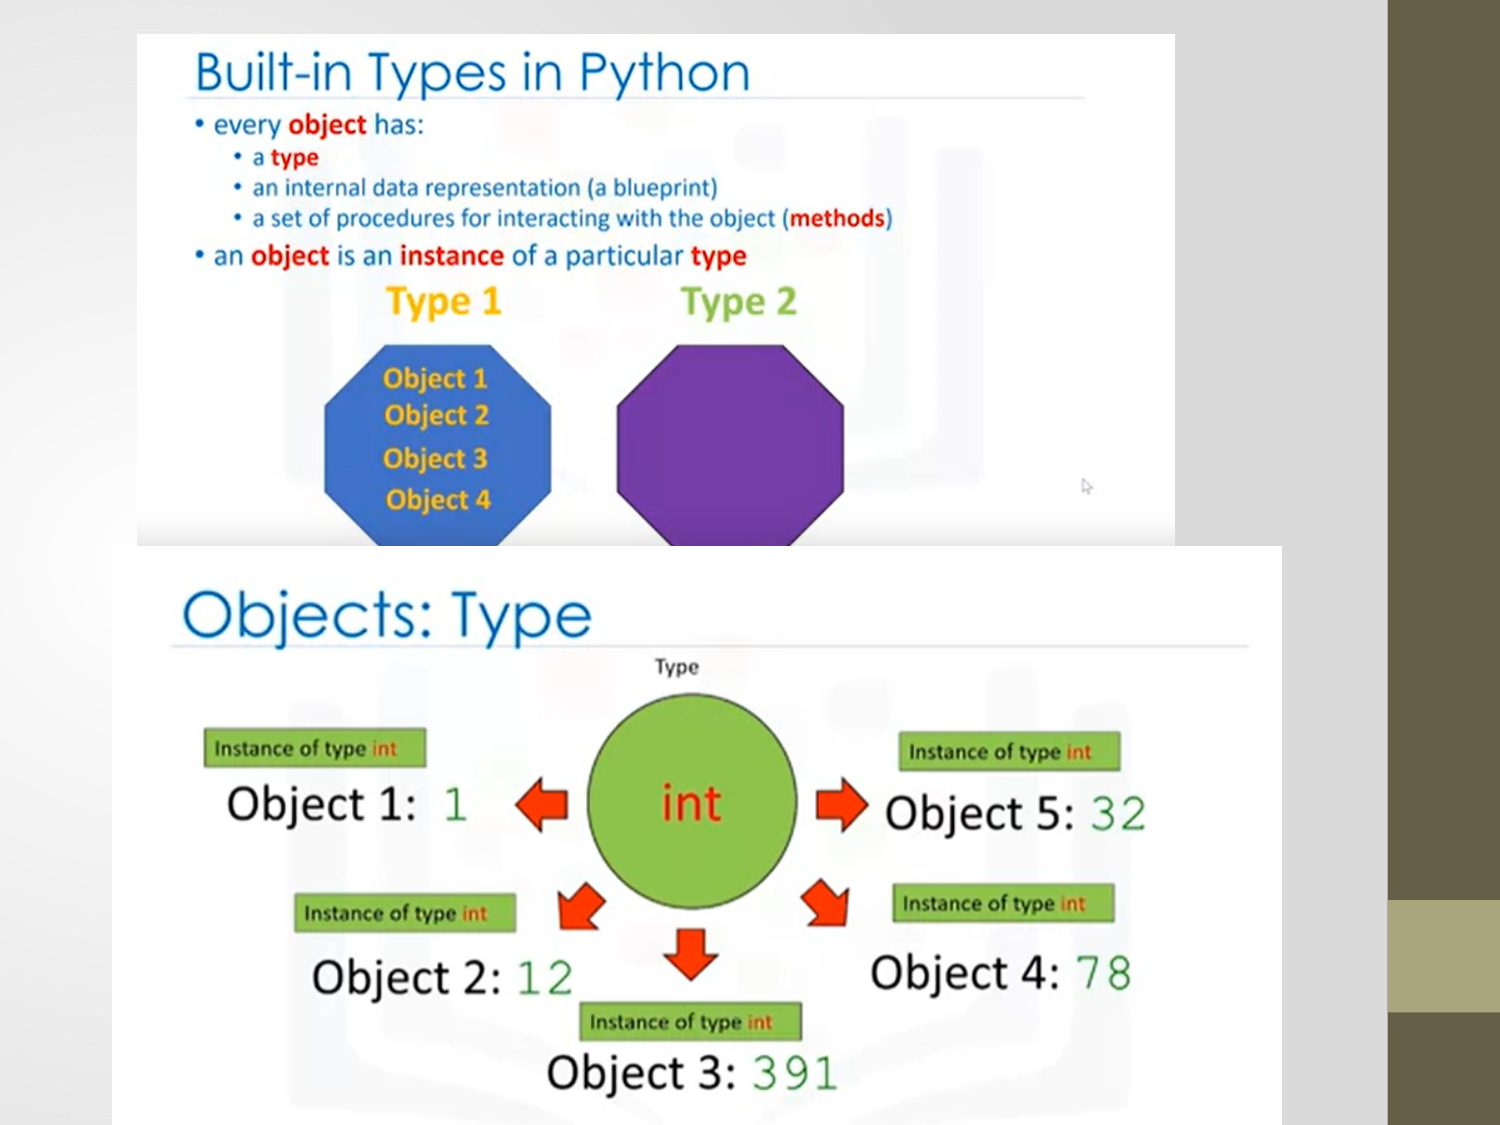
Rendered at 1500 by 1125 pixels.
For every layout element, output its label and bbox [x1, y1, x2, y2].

list [111, 545, 1282, 1125]
picture [136, 33, 1176, 545]
